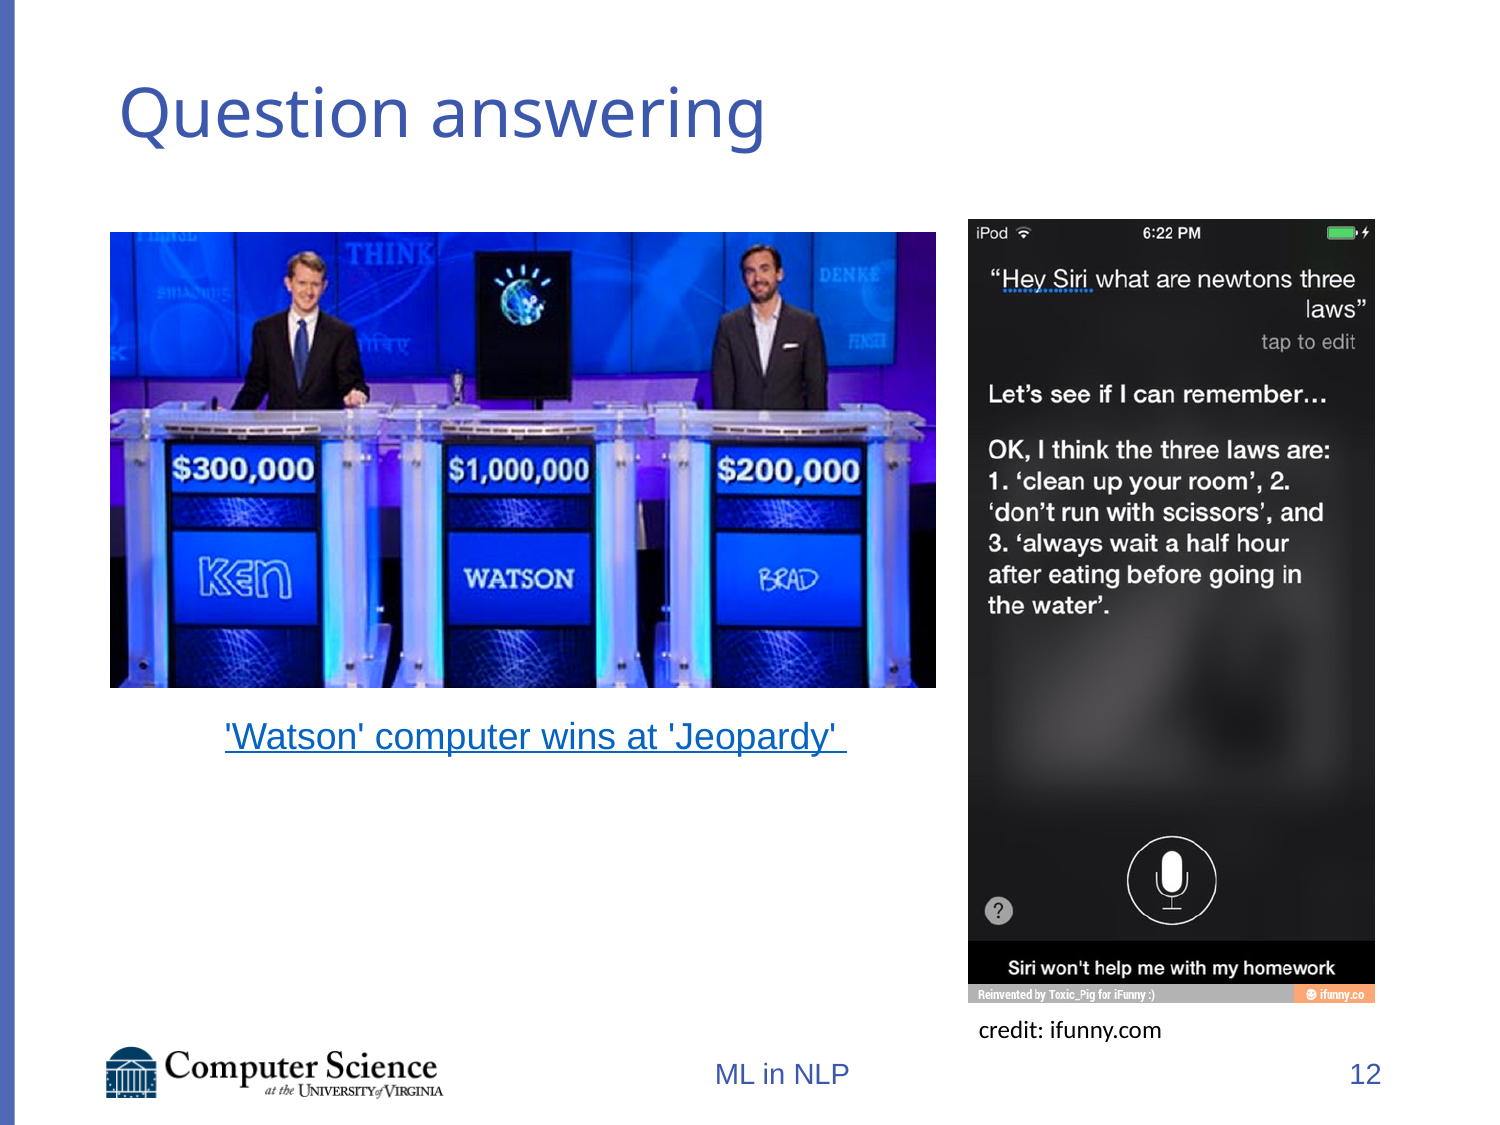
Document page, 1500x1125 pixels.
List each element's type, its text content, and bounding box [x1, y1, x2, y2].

picture [104, 231, 947, 697]
picture [103, 1045, 450, 1099]
footer ML in NLP [496, 1042, 1069, 1103]
title Question answering [103, 59, 1397, 171]
text_box 'Watson' computer wins at 'Jeopardy' [209, 704, 863, 764]
slide_number 12 [1177, 1042, 1397, 1103]
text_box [963, 219, 1375, 1052]
